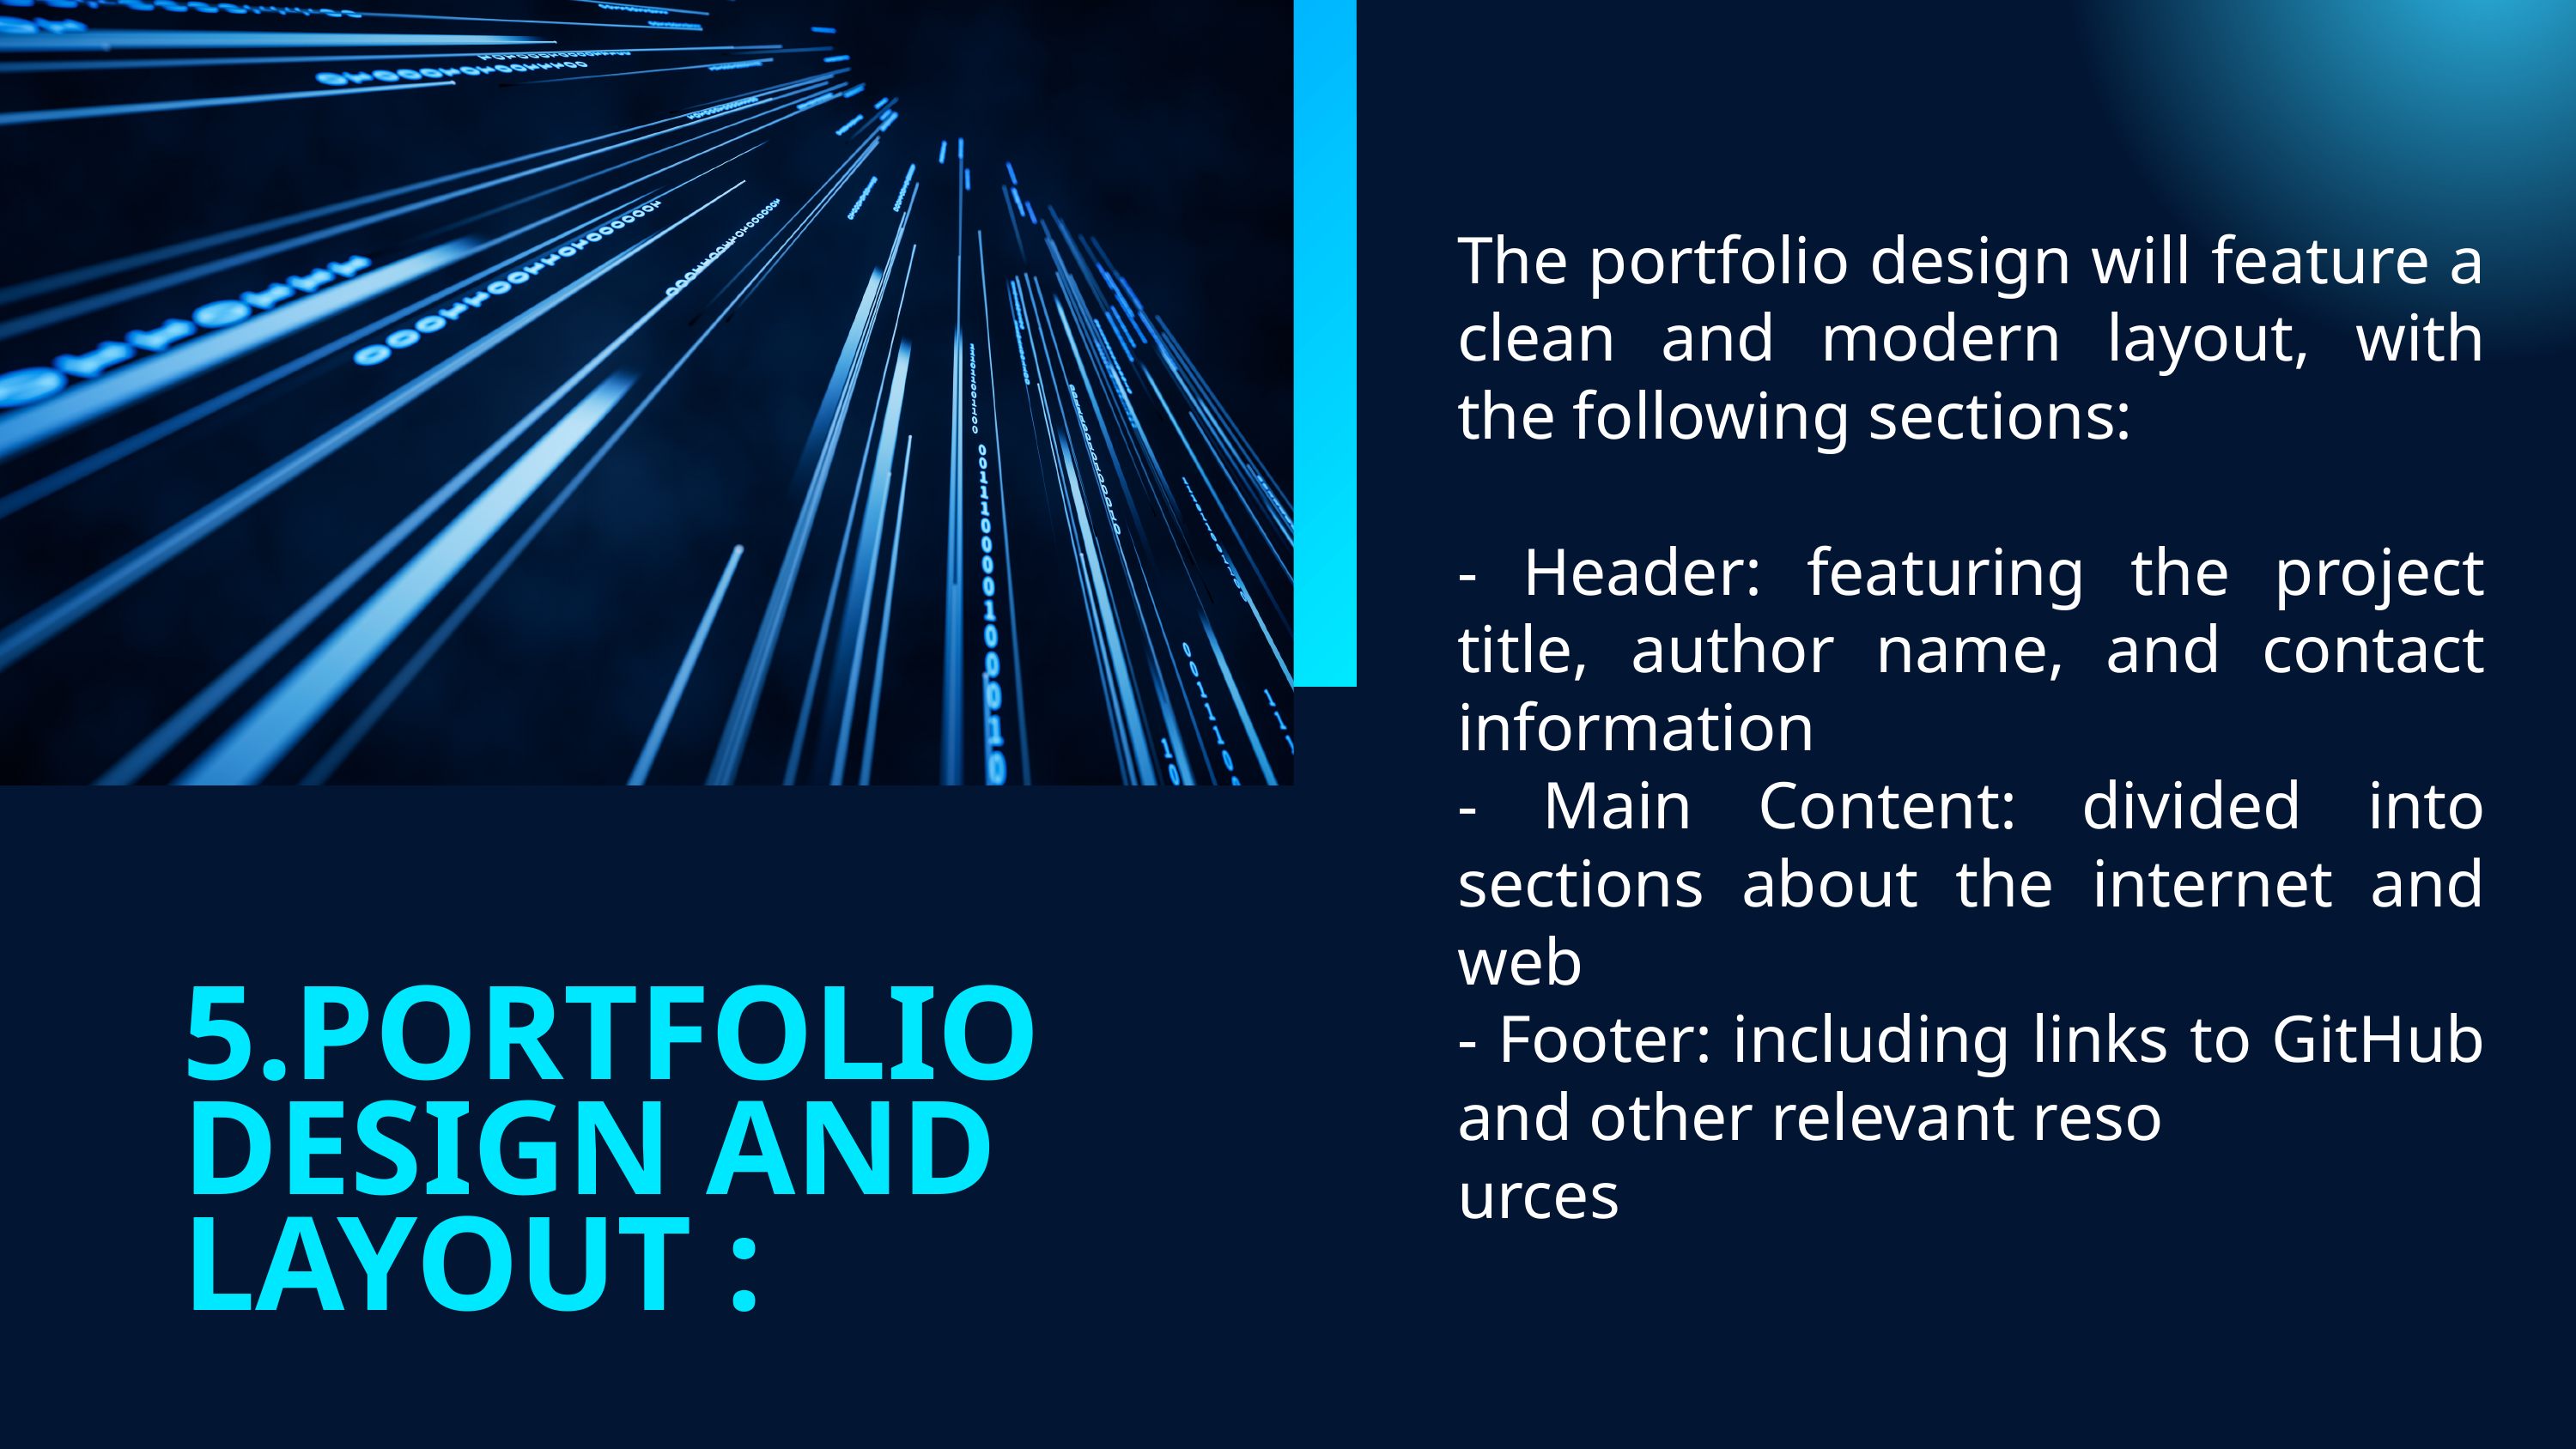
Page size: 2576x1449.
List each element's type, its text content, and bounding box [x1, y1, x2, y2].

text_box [0, 0, 1294, 786]
text_box [2022, 0, 2576, 404]
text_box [1295, 0, 1357, 687]
text_box 5.PORTFOLIO DESIGN AND LAYOUT : [182, 989, 1357, 1337]
text_box The portfolio design will feature a clean and modern layout, with the following sections: - Header: featuring the project title, author name, and contact information - Main Content: divided into sections about the internet and web - Footer: including links to GitHub and other relevant reso urces [1457, 140, 2487, 1232]
